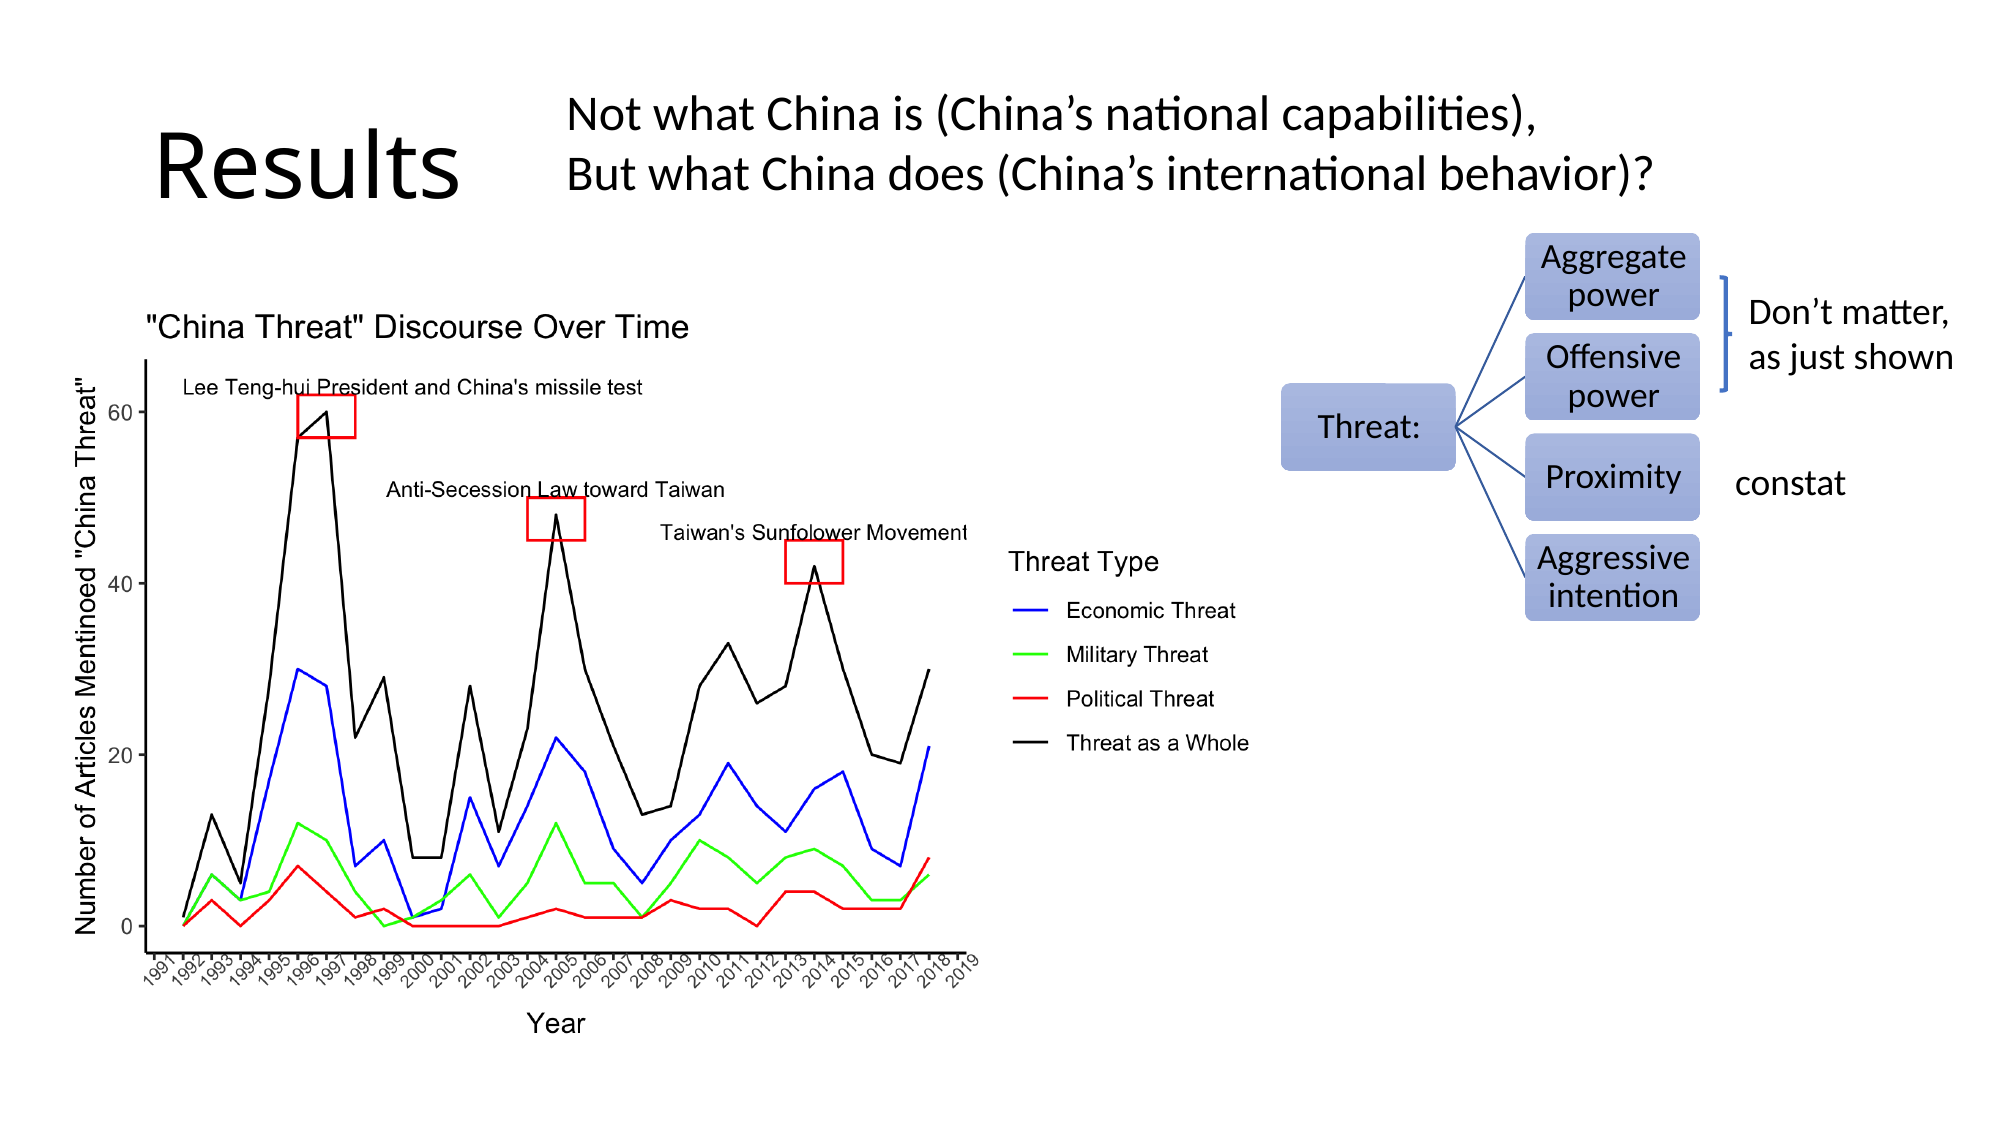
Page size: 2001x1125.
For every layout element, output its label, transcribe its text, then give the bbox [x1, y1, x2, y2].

title Results [137, 59, 1863, 278]
text_box Not what China is (China’s national capabilities), But what China does (China’s international behavior)? [551, 73, 1745, 209]
text_box constat [1765, 450, 1862, 510]
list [61, 300, 1277, 1052]
text_box Don’t matter, as just shown [1765, 279, 1974, 385]
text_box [1216, 232, 1765, 622]
